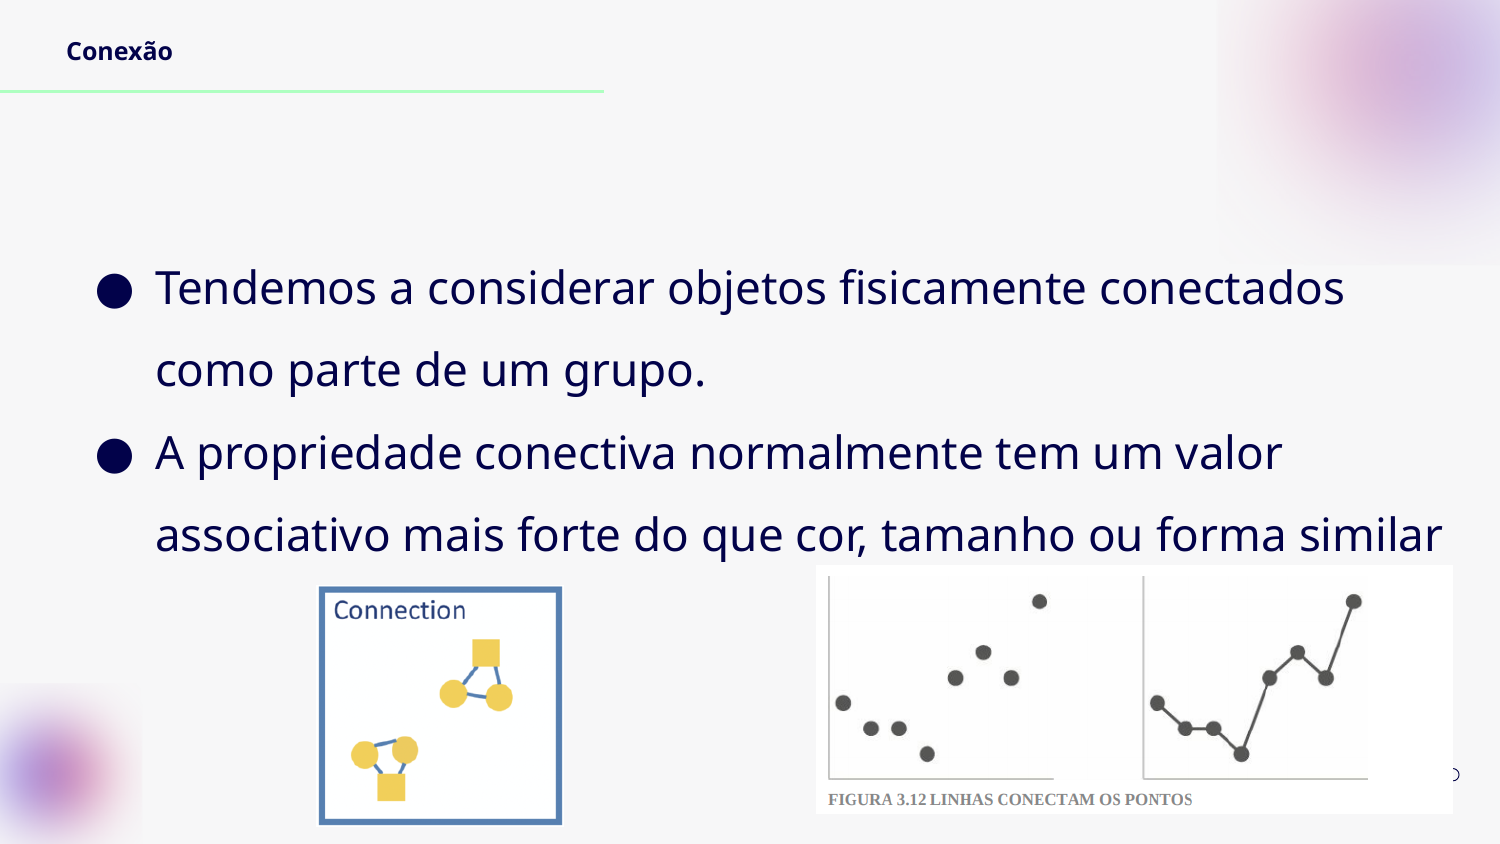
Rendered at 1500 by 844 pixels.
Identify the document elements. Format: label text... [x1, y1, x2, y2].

picture [816, 565, 1465, 814]
text_box Tendemos a considerar objetos fisicamente conectados como parte de um grupo. A propriedade conectiva normalmente tem um valor associativo mais forte do que cor, tamanho ou forma similar [65, 216, 1461, 701]
picture [316, 584, 565, 828]
picture [0, 683, 143, 844]
title Conexão [51, 40, 646, 81]
